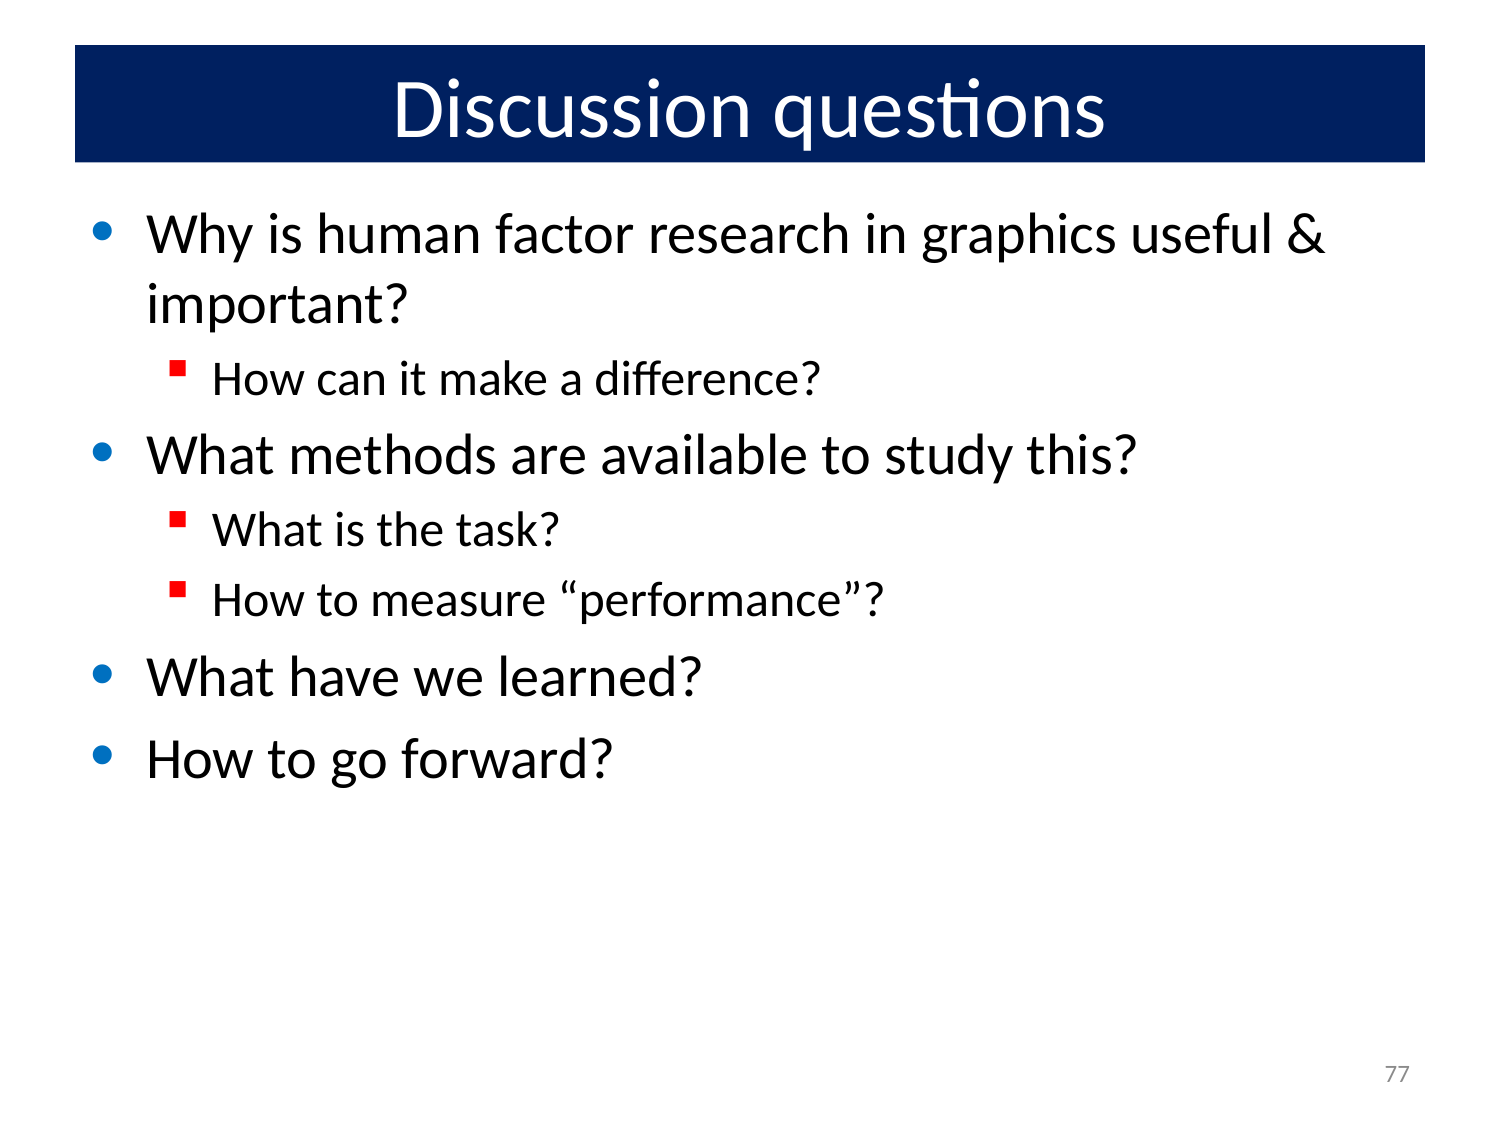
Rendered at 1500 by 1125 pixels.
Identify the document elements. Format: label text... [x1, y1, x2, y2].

title Discussion questions [75, 45, 1425, 163]
list Why is human factor research in graphics useful & important? How can it make a difference? What methods are available to study this? What is the task? How to measure “performance”? What have we learned? How to go forward? [75, 187, 1425, 1025]
slide_number 77 [1074, 1042, 1425, 1103]
